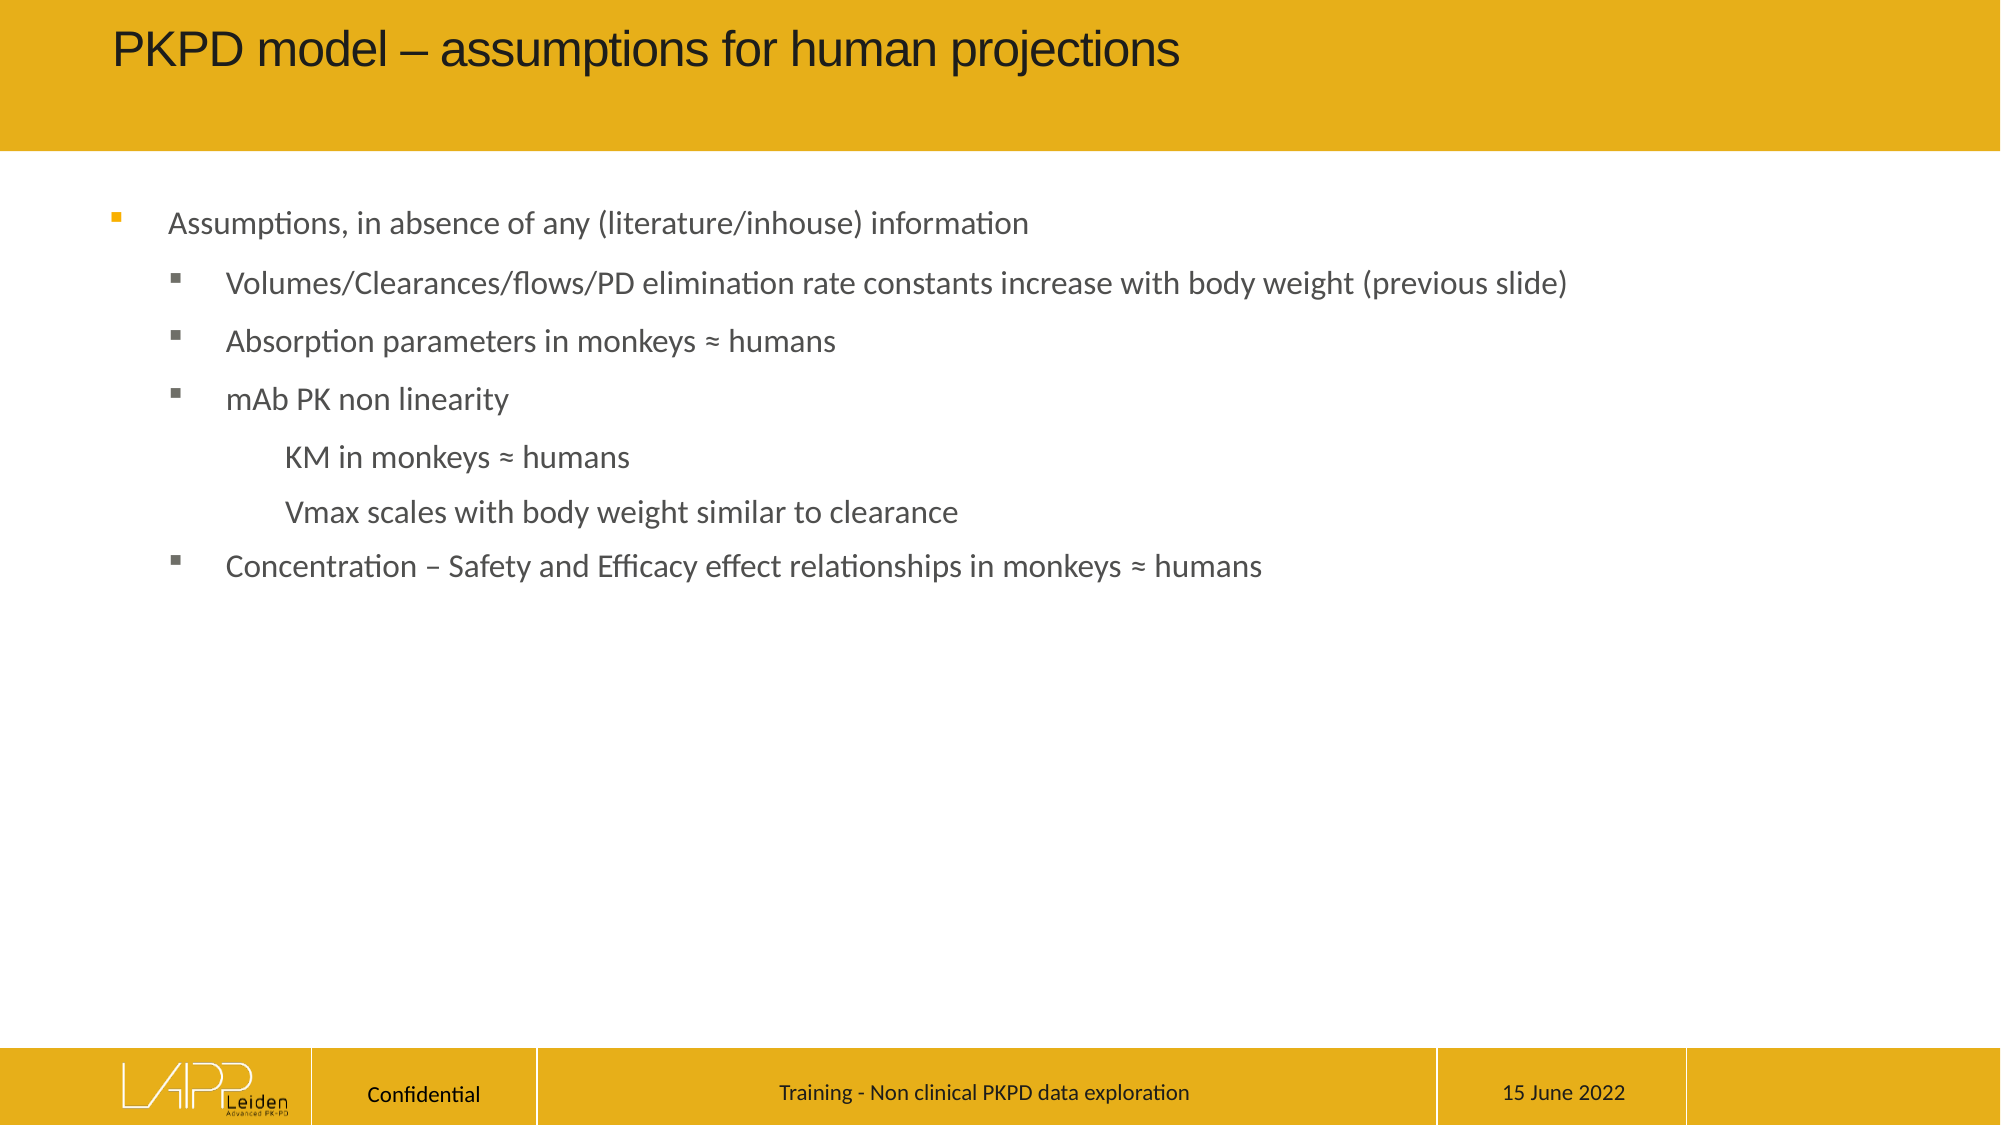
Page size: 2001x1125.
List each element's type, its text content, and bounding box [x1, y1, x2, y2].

title PKPD model – assumptions for human projections [112, 22, 1894, 77]
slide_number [1451, 1060, 1677, 1121]
list Assumptions, in absence of any (literature/inhouse) information Volumes/Clearances/flows/PD elimination rate constants increase with body weight (previous slide) Absorption parameters in monkeys ≈ humans mAb PK non linearity KM in monkeys ≈ humans Vmax scales with body weight similar to clearance Concentration – Safety and Efficacy effect relationships in monkeys ≈ humans [108, 205, 1894, 997]
footer Training - Non clinical PKPD data exploration [548, 1061, 1422, 1122]
picture [85, 1018, 322, 1125]
